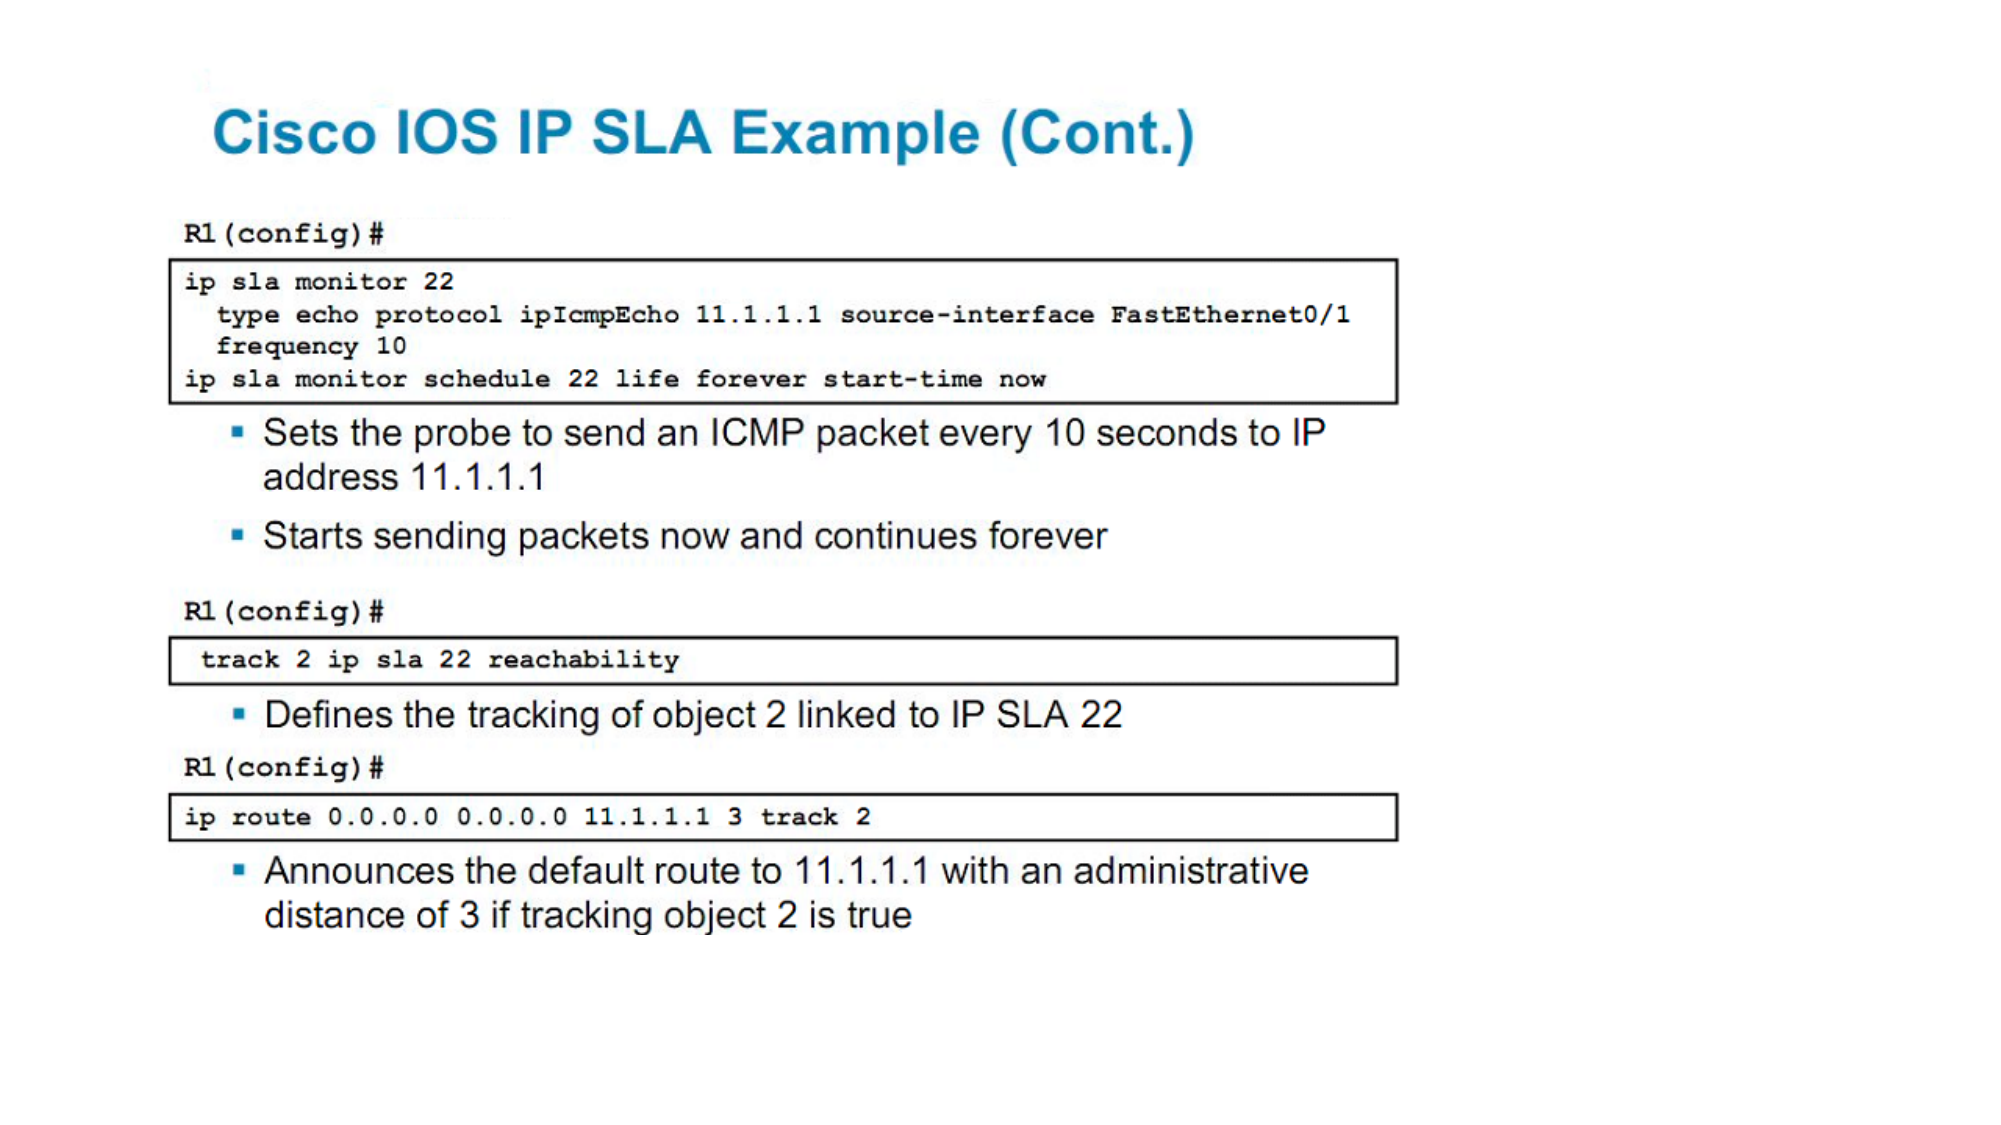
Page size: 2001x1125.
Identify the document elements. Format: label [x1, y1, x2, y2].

picture [136, 63, 1427, 935]
